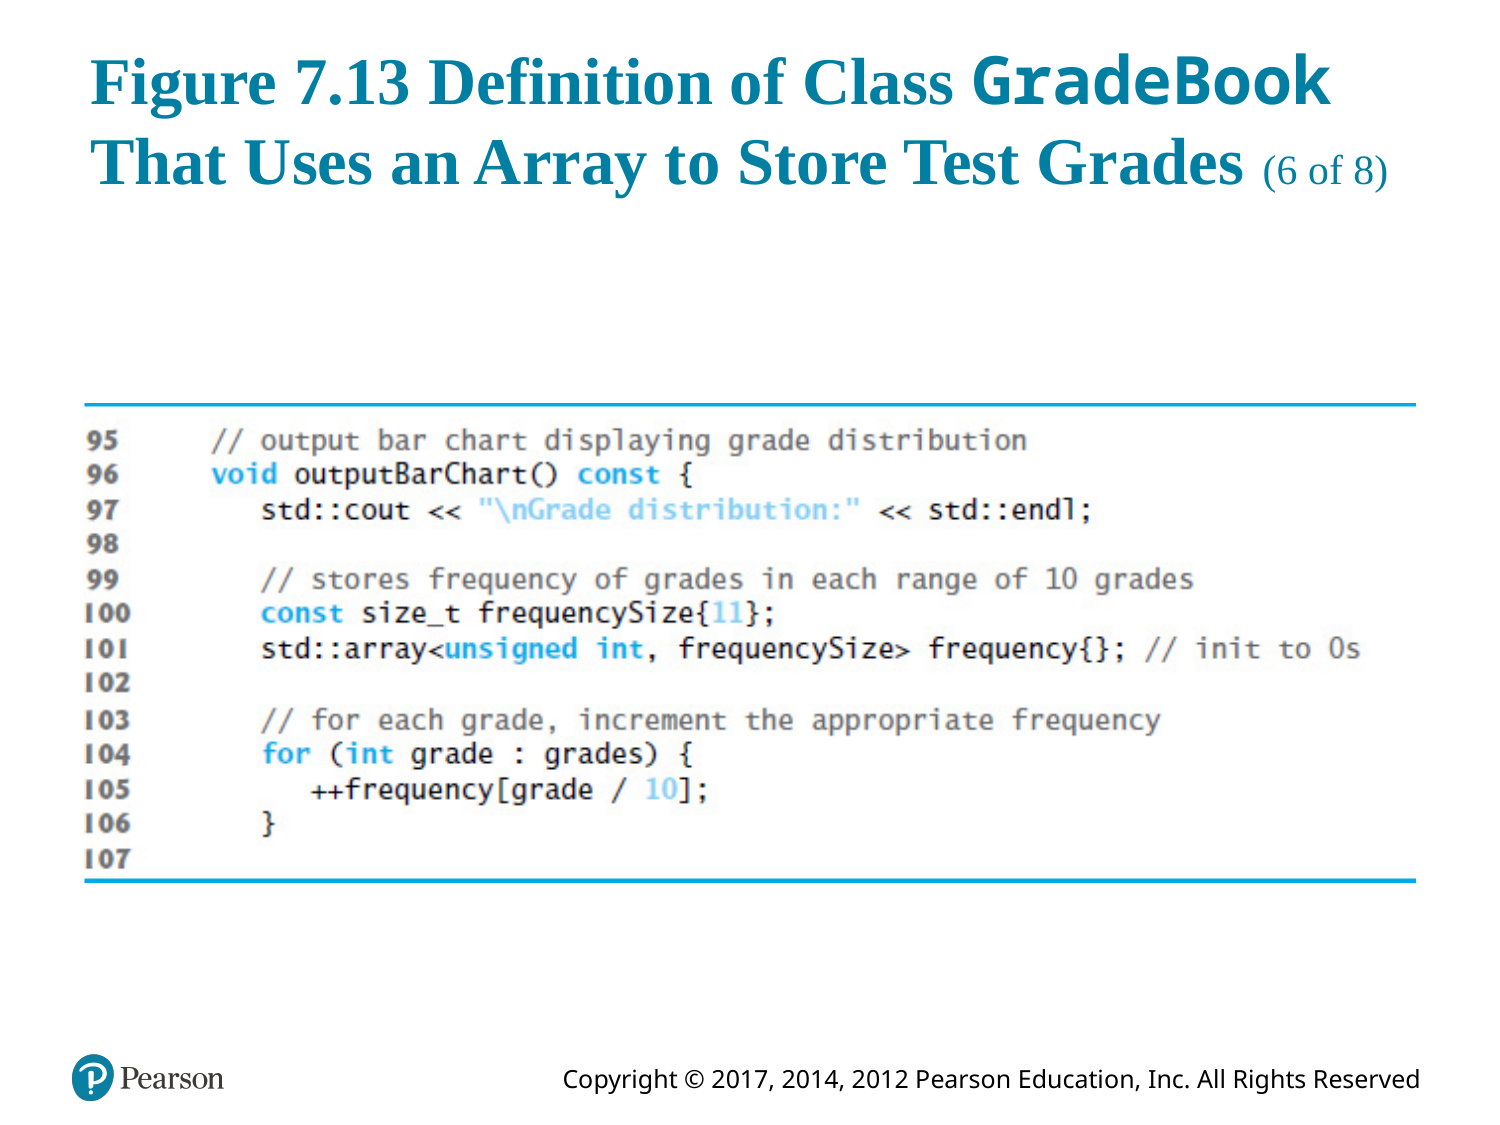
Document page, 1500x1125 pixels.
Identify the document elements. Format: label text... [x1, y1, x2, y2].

picture [98, 1054, 224, 1101]
picture [72, 1087, 83, 1101]
picture [83, 402, 1417, 884]
picture [72, 1054, 88, 1070]
picture [80, 1063, 106, 1088]
title Figure 7.13 Definition of Class GradeBook That Uses an Array to Store Test Grades (6 of 8) [75, 37, 1425, 213]
